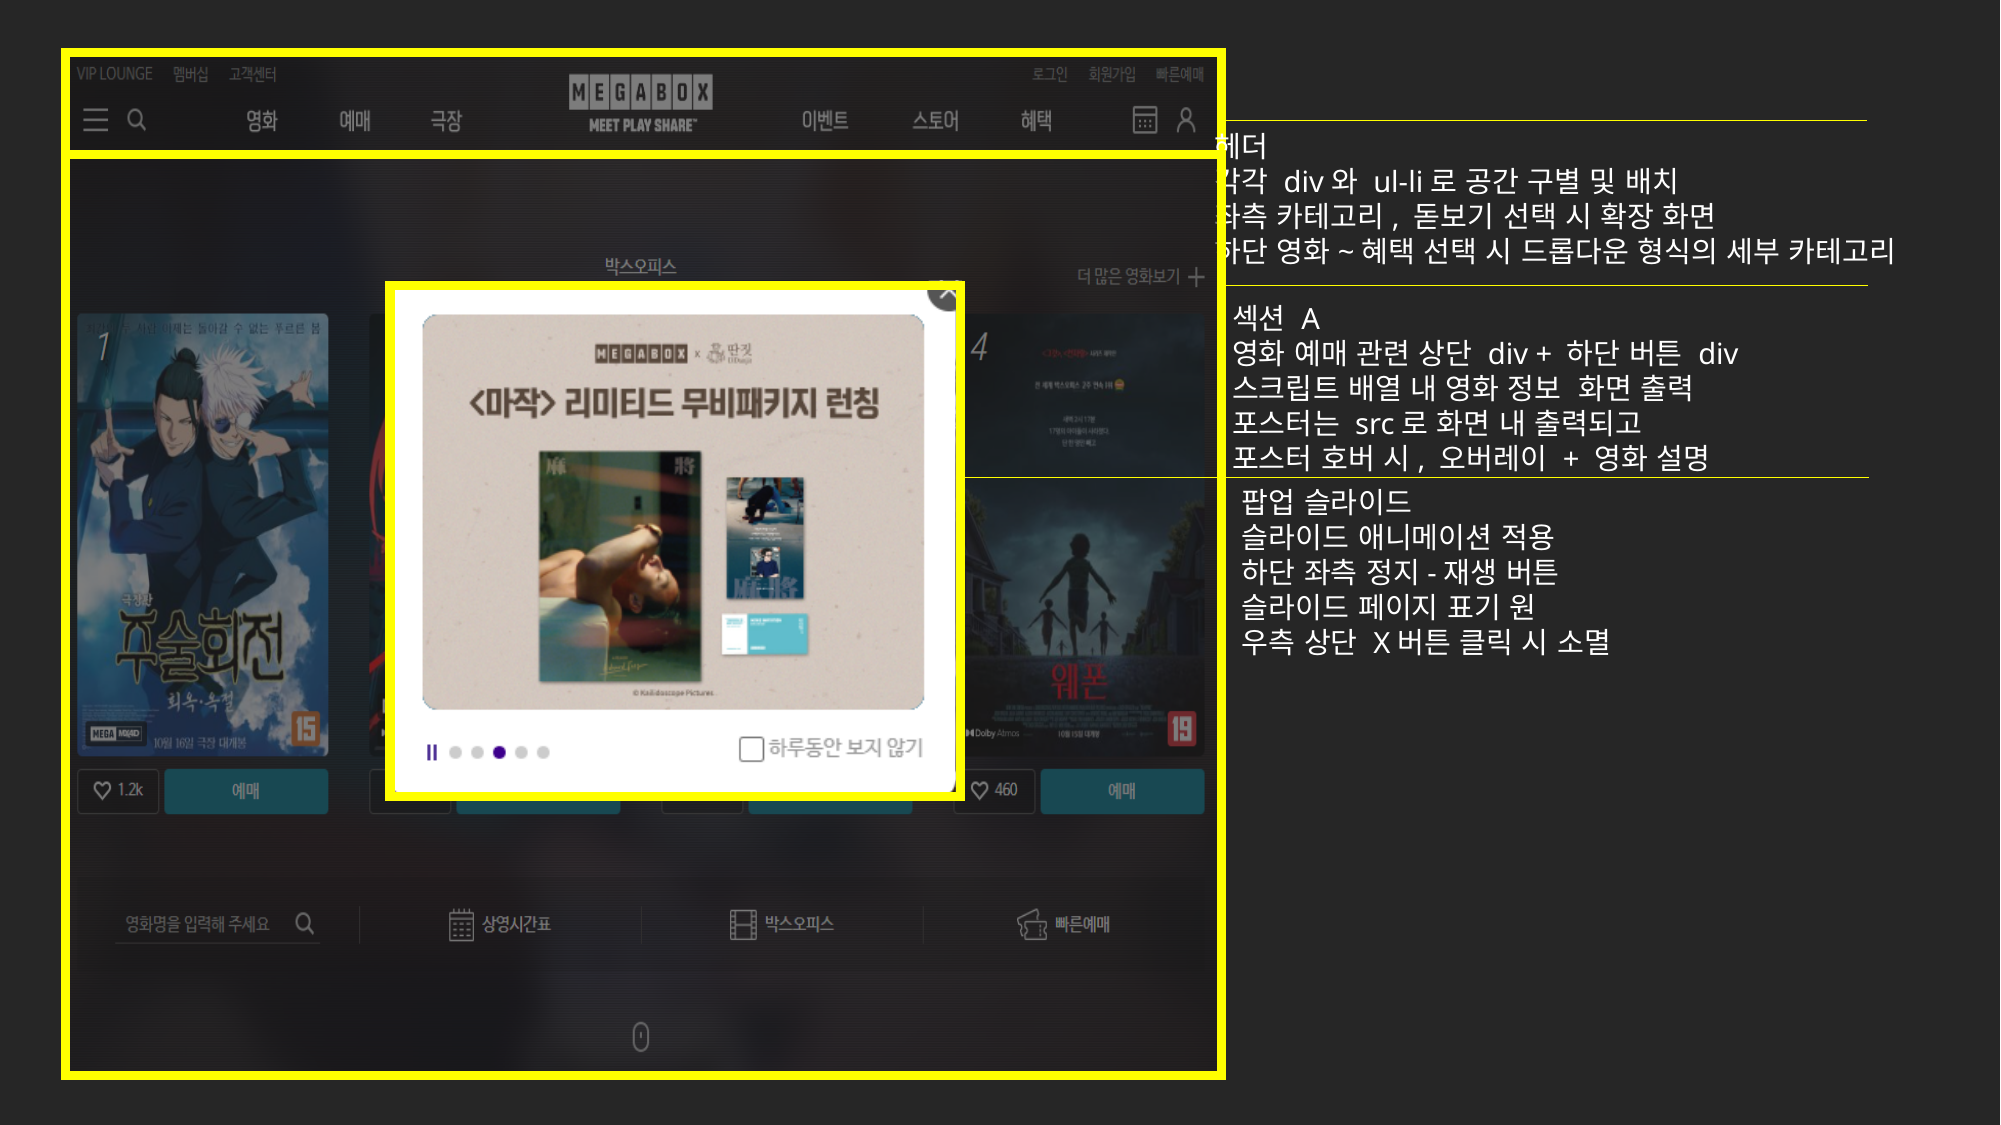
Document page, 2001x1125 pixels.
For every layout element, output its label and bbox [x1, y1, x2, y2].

text_box [390, 280, 1870, 797]
text_box [65, 154, 1869, 1076]
text_box [65, 52, 1867, 154]
